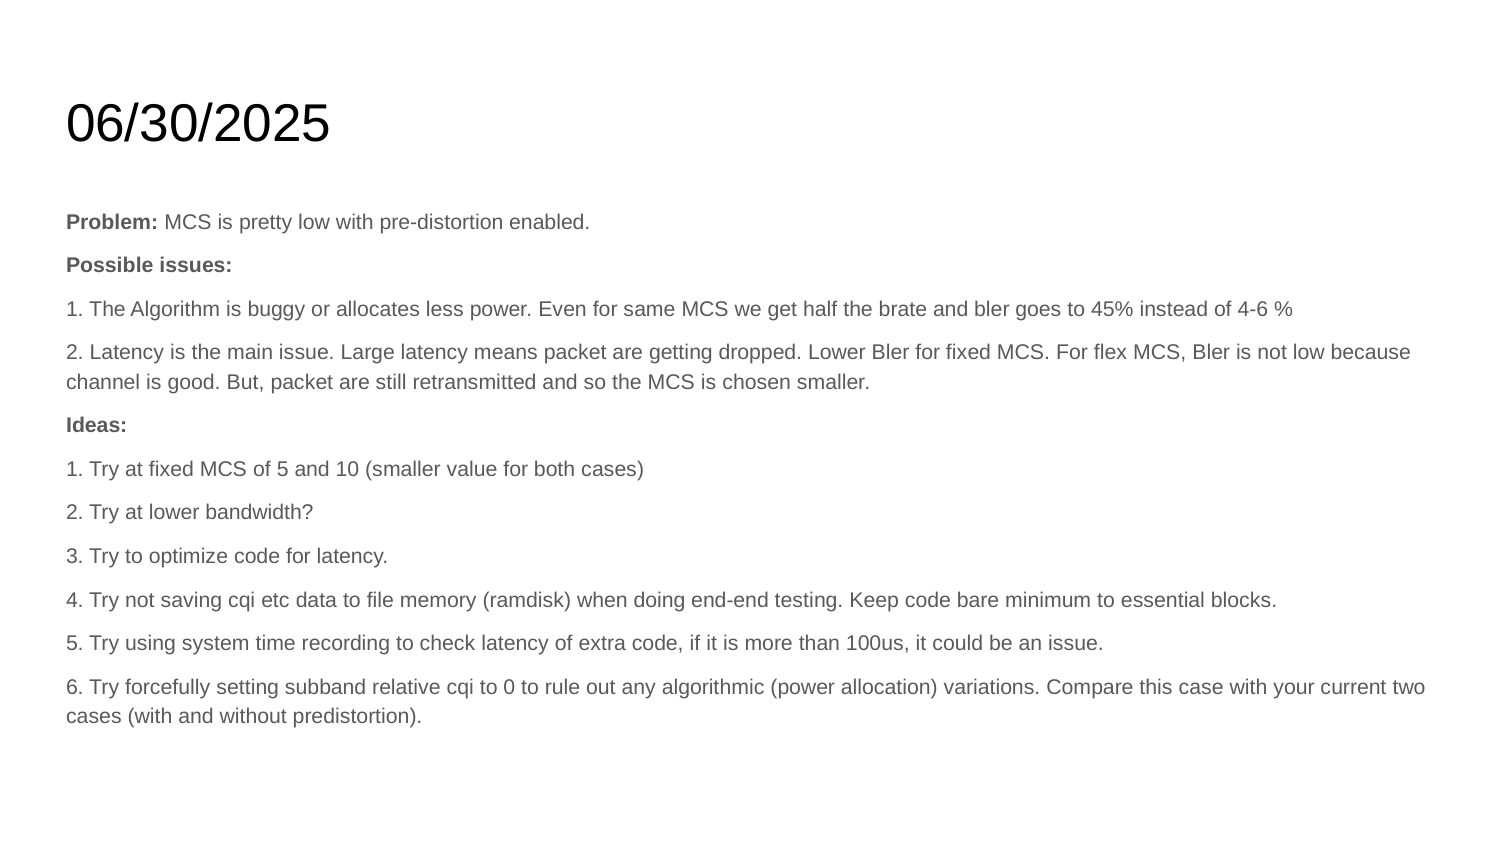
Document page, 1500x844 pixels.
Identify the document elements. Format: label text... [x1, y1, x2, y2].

list Problem: MCS is pretty low with pre-distortion enabled. Possible issues: 1. The Algorithm is buggy or allocates less power. Even for same MCS we get half the brate and bler goes to 45% instead of 4-6 % 2. Latency is the main issue. Large latency means packet are getting dropped. Lower Bler for fixed MCS. For flex MCS, Bler is not low because channel is good. But, packet are still retransmitted and so the MCS is chosen smaller. Ideas: 1. Try at fixed MCS of 5 and 10 (smaller value for both cases) 2. Try at lower bandwidth? 3. Try to optimize code for latency. 4. Try not saving cqi etc data to file memory (ramdisk) when doing end-end testing. Keep code bare minimum to essential blocks. 5. Try using system time recording to check latency of extra code, if it is more than 100us, it could be an issue. 6. Try forcefully setting subband relative cqi to 0 to rule out any algorithmic (power allocation) variations. Compare this case with your current two cases (with and without predistortion). [51, 189, 1449, 750]
title 06/30/2025 [51, 72, 1449, 167]
